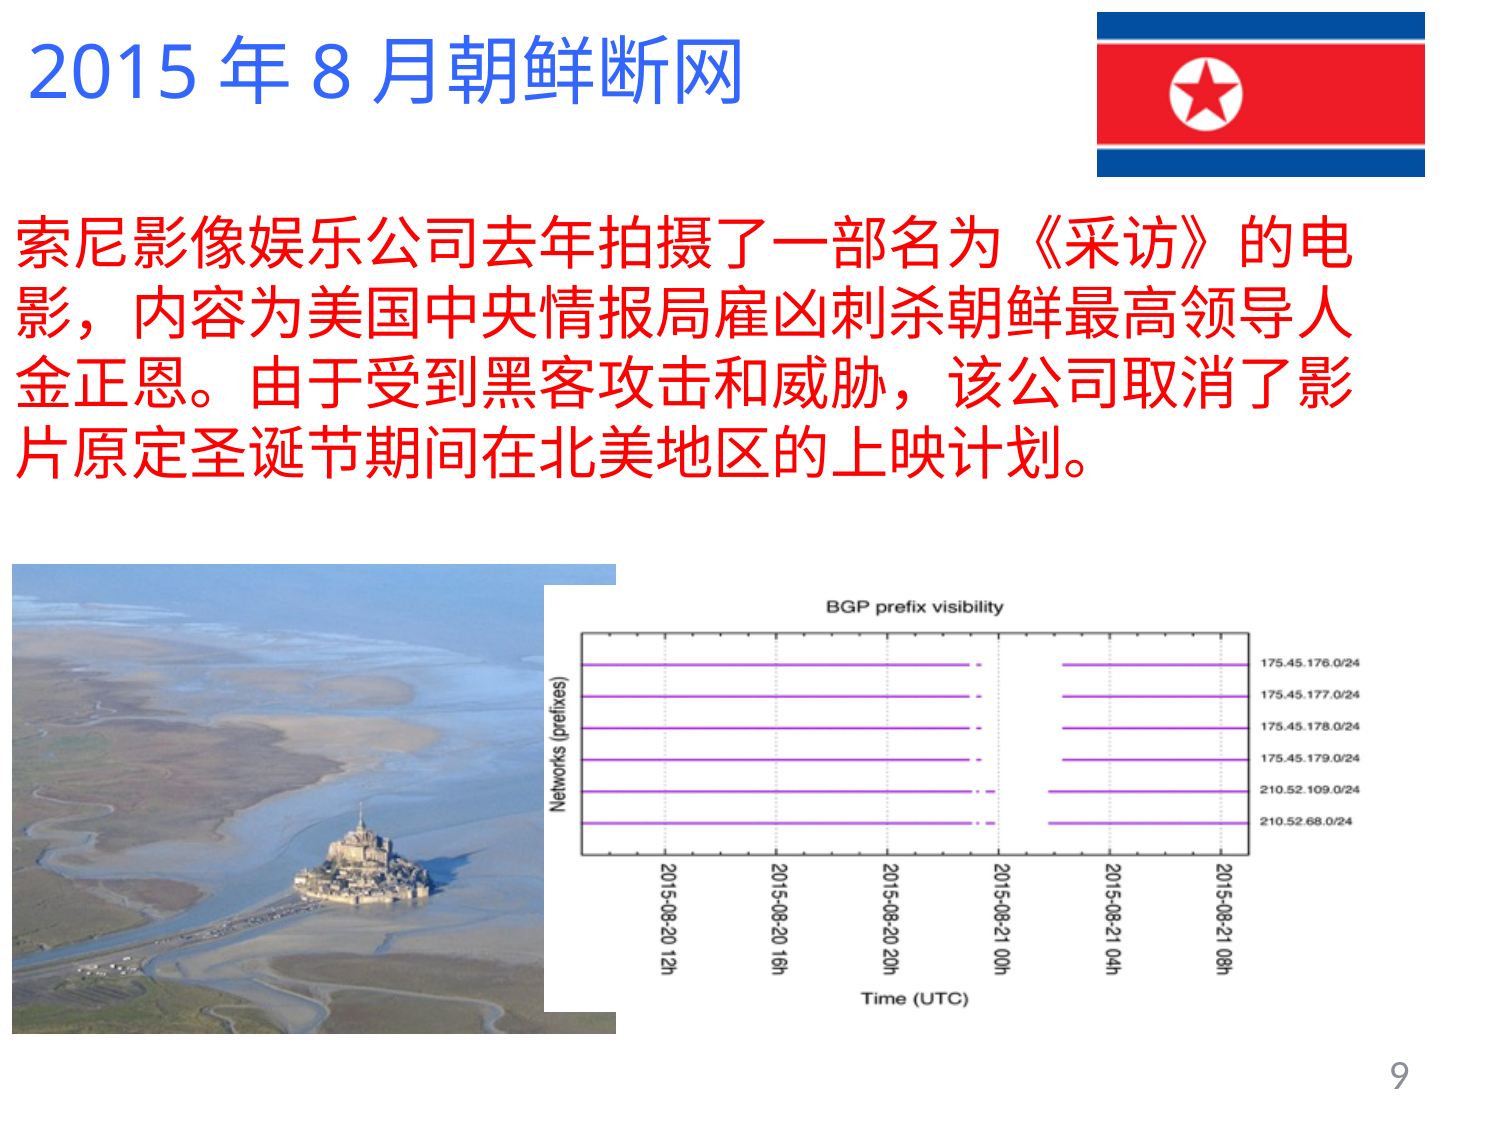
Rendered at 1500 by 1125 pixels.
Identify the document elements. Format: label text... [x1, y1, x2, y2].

picture [12, 564, 1479, 1034]
slide_number 9 [1074, 1042, 1425, 1103]
title 2015年8月朝鲜断网 [12, 6, 1500, 131]
picture [1097, 12, 1426, 177]
text_box 索尼影像娱乐公司去年拍摄了一部名为《采访》的电影，内容为美国中央情报局雇凶刺杀朝鲜最高领导人金正恩。由于受到黑客攻击和威胁，该公司取消了影片原定圣诞节期间在北美地区的上映计划。 [0, 198, 1394, 494]
